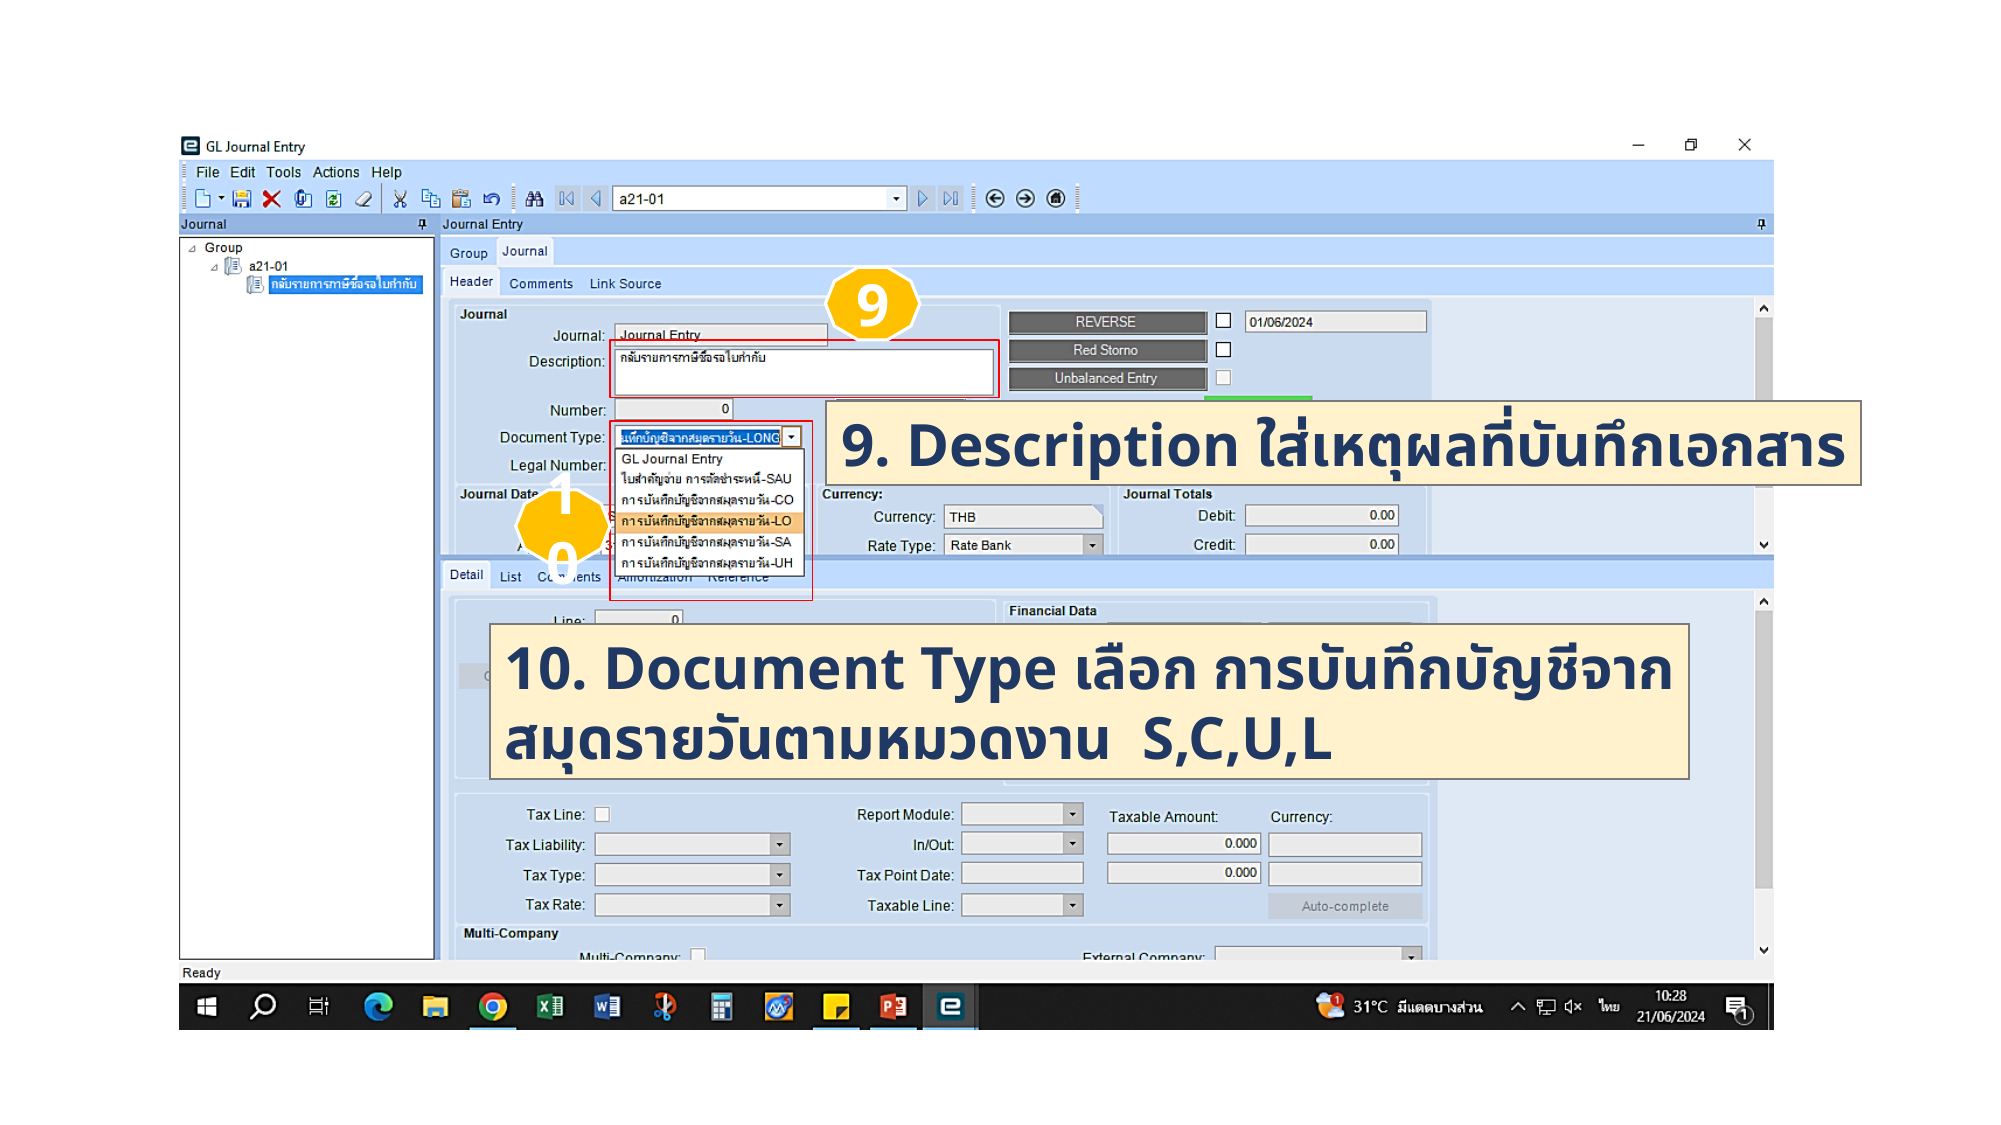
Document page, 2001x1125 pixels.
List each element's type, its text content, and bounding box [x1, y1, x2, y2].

picture [179, 133, 1774, 1030]
text_box 9. Description ใส่เหตุผลที่บันทึกเอกสาร [1774, 400, 1862, 486]
